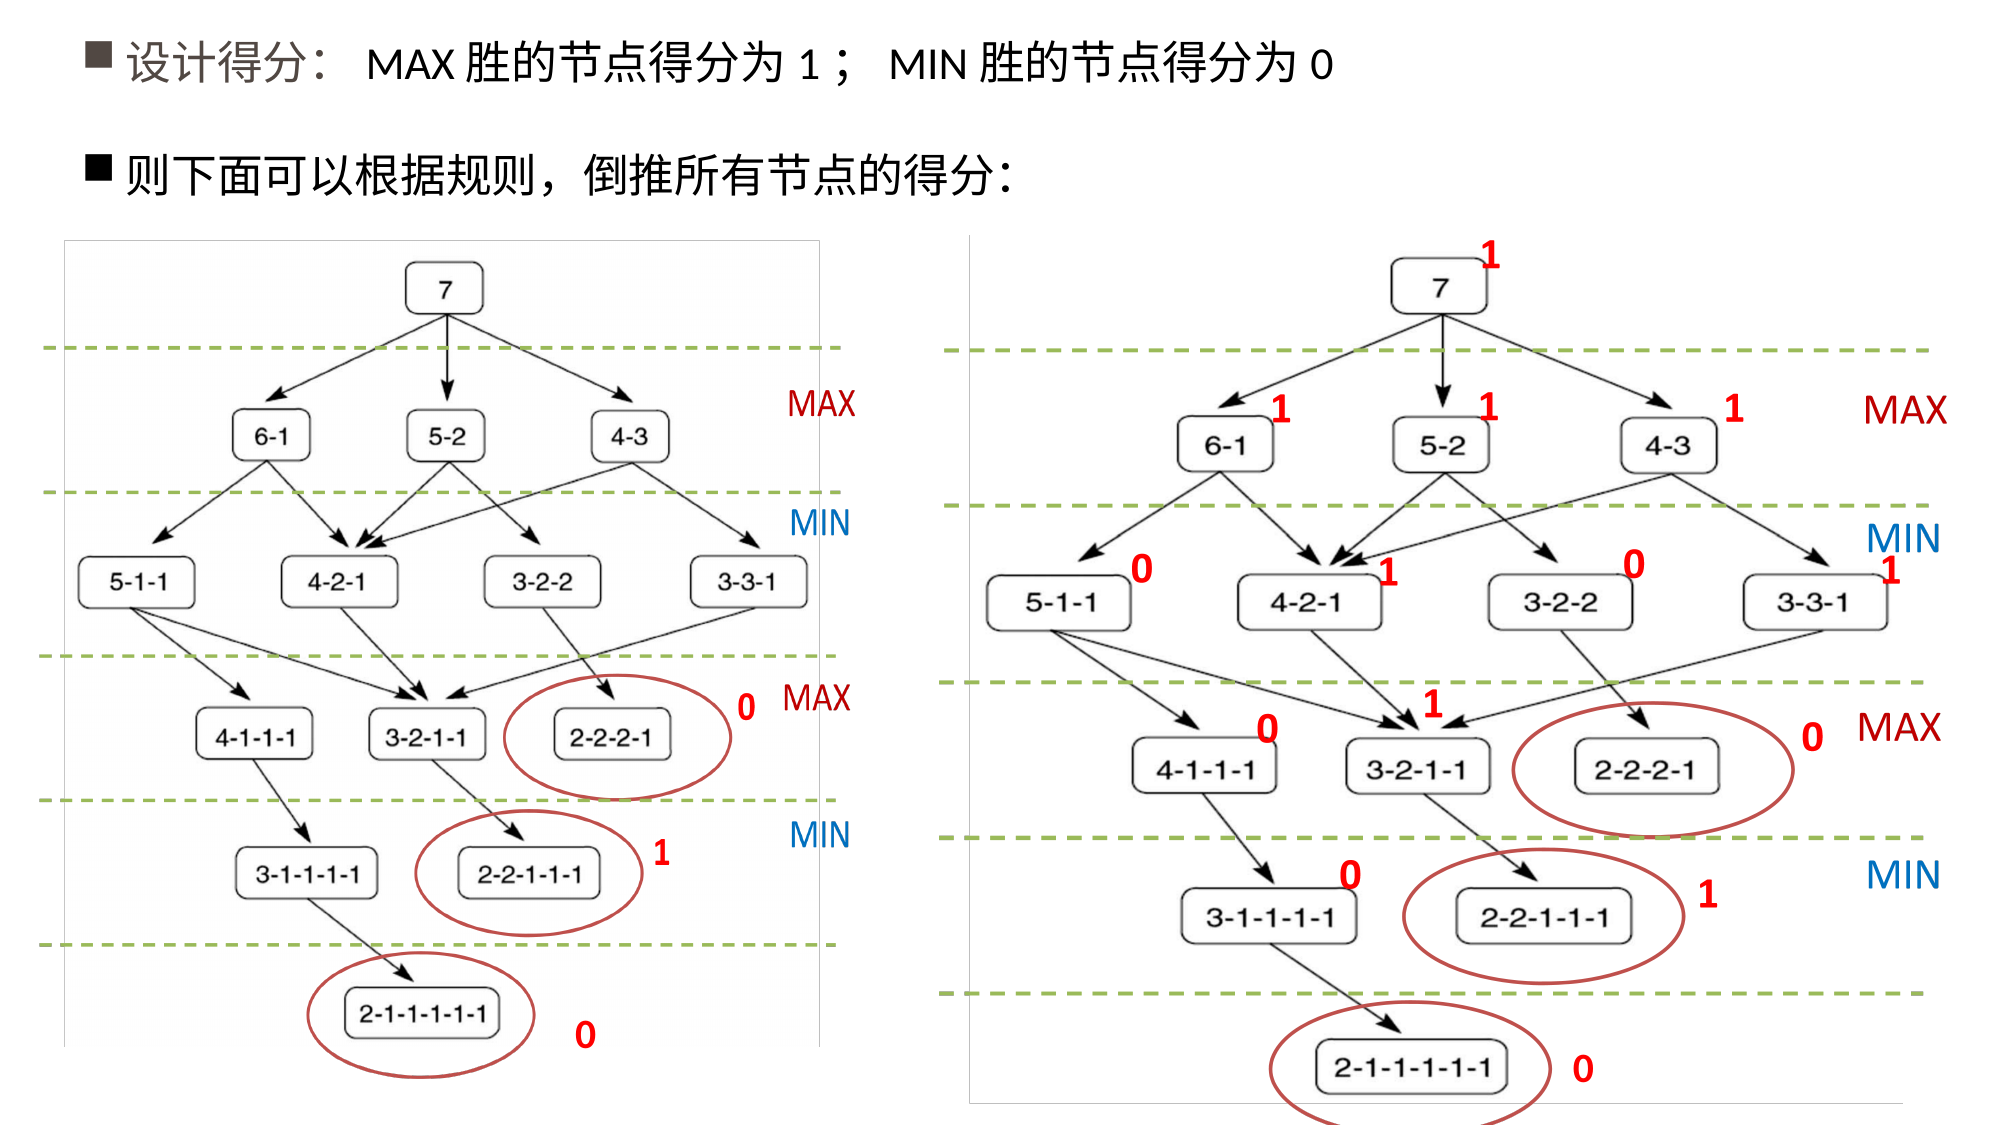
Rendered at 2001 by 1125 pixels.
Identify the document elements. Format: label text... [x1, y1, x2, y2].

text_box 设计得分：MAX胜的节点得分为1；MIN胜的节点得分为0 则下面可以根据规则，倒推所有节点的得分： [66, 22, 1811, 241]
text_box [39, 240, 867, 1079]
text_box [938, 234, 1961, 1125]
